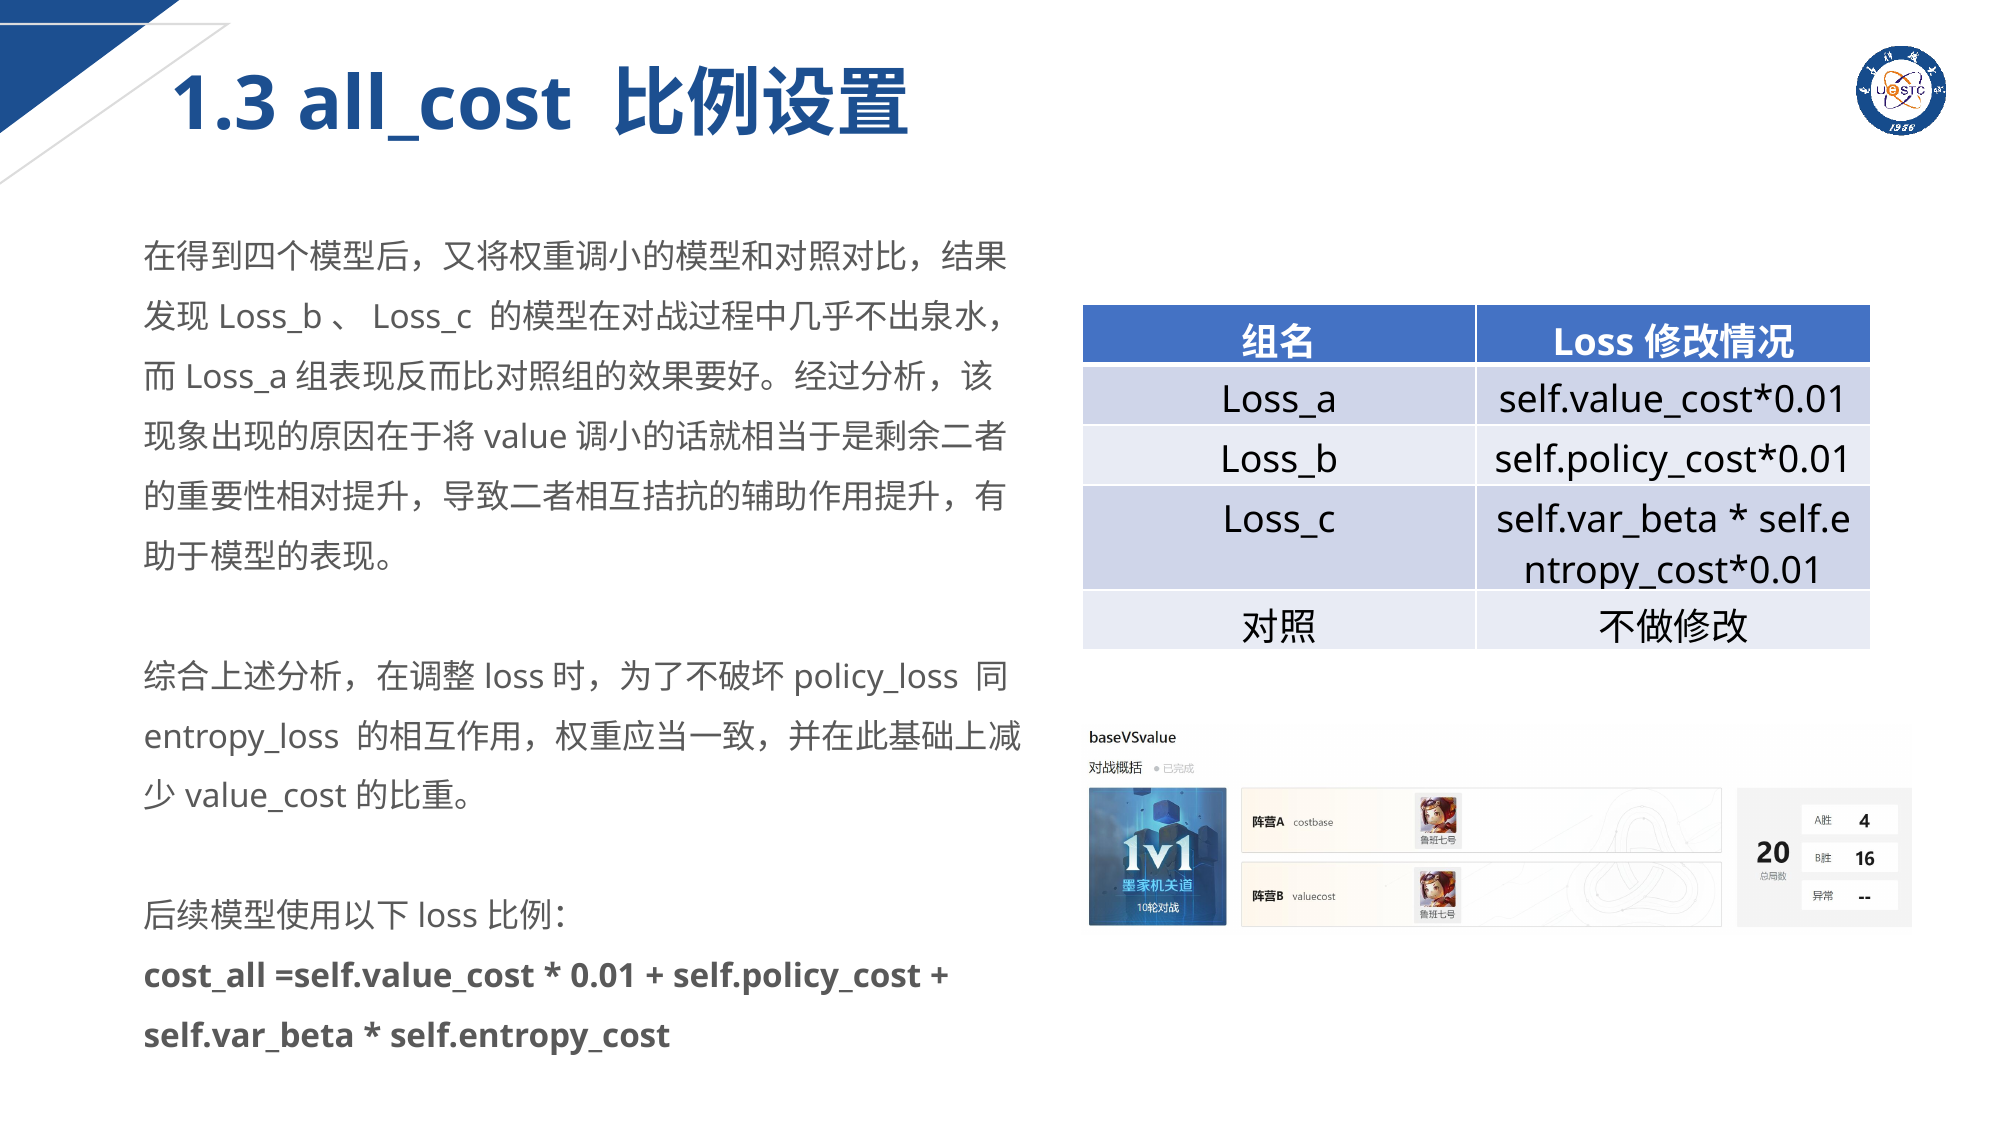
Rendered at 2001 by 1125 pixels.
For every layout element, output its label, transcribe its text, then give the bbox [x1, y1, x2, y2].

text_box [0, 0, 969, 232]
table_cell self.policy_cost*0.01 [1477, 426, 1870, 484]
picture [1851, 40, 1952, 140]
table_header 组名 [1083, 305, 1475, 362]
table_cell Loss_a [1083, 367, 1475, 424]
text_box 在得到四个模型后，又将权重调小的模型和对照对比，结果发现Loss_b、Loss_c 的模型在对战过程中几乎不出泉水，而Loss_a组表现反而比对照组的效果要好。经过分析，该现象出现的原因在于将value调小的话就相当于是剩余二者的重要性相对提升，导致二者相互拮抗的辅助作用提升，有助于模型的表现。 综合上述分析，在调整loss时，为了不破坏policy_loss 同 entropy_loss 的相互作用，权重应当一致，并在此基础上减少value_cost的比重。 后续模型使用以下loss比例： cost_all =self.value_cost * 0.01 + self.policy_cost + self.var_beta * self.entropy_cost [128, 208, 1043, 1062]
table_cell Loss_b [1083, 426, 1475, 484]
table_cell self.var_beta * self.entropy_cost*0.01 [1477, 486, 1870, 589]
table_cell 不做修改 [1477, 591, 1870, 649]
table_cell self.value_cost*0.01 [1477, 367, 1870, 424]
table_header Loss修改情况 [1477, 305, 1870, 362]
picture [1081, 724, 1912, 935]
table_cell 对照 [1083, 591, 1475, 649]
table_cell Loss_c [1083, 486, 1475, 589]
